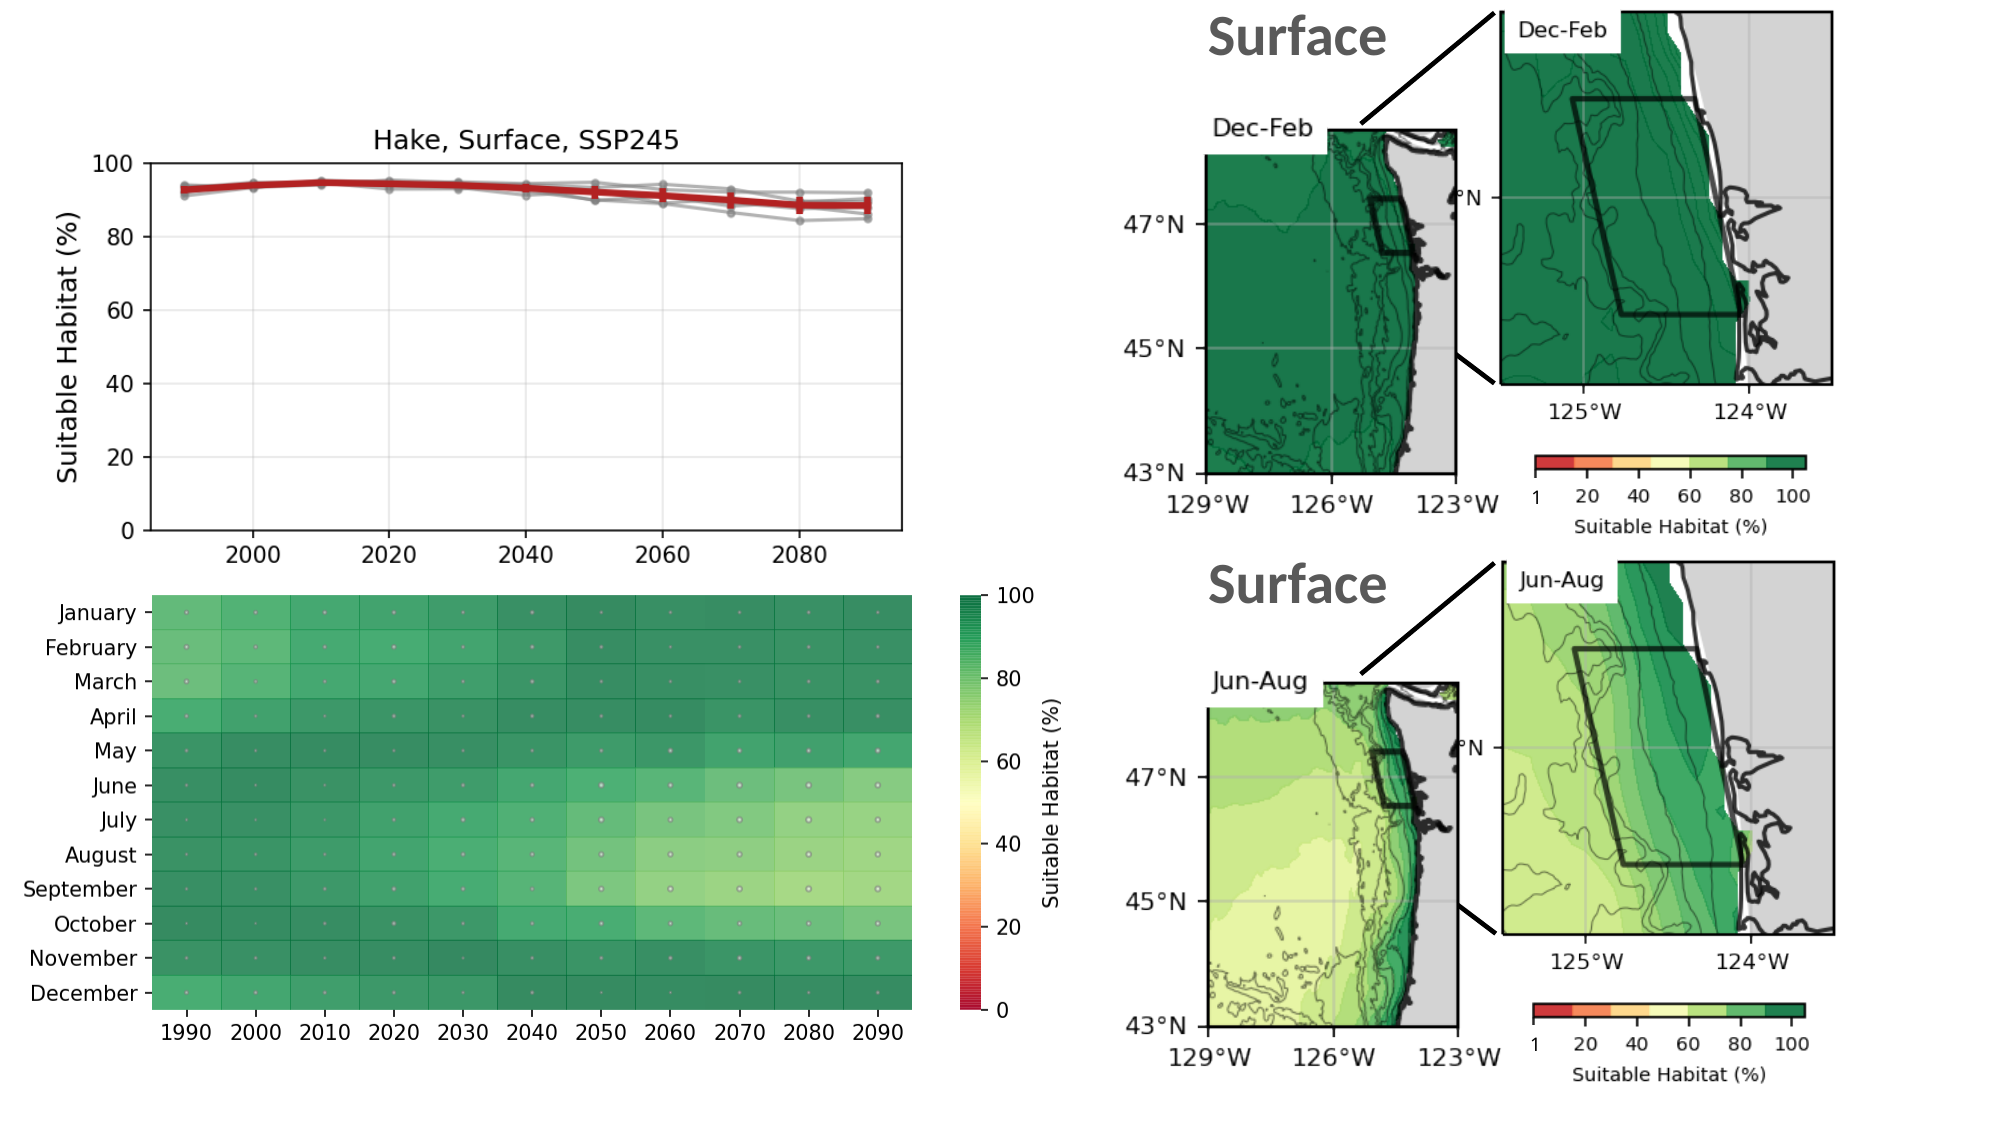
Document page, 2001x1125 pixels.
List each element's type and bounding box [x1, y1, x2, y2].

text_box [0, 0, 1913, 1092]
